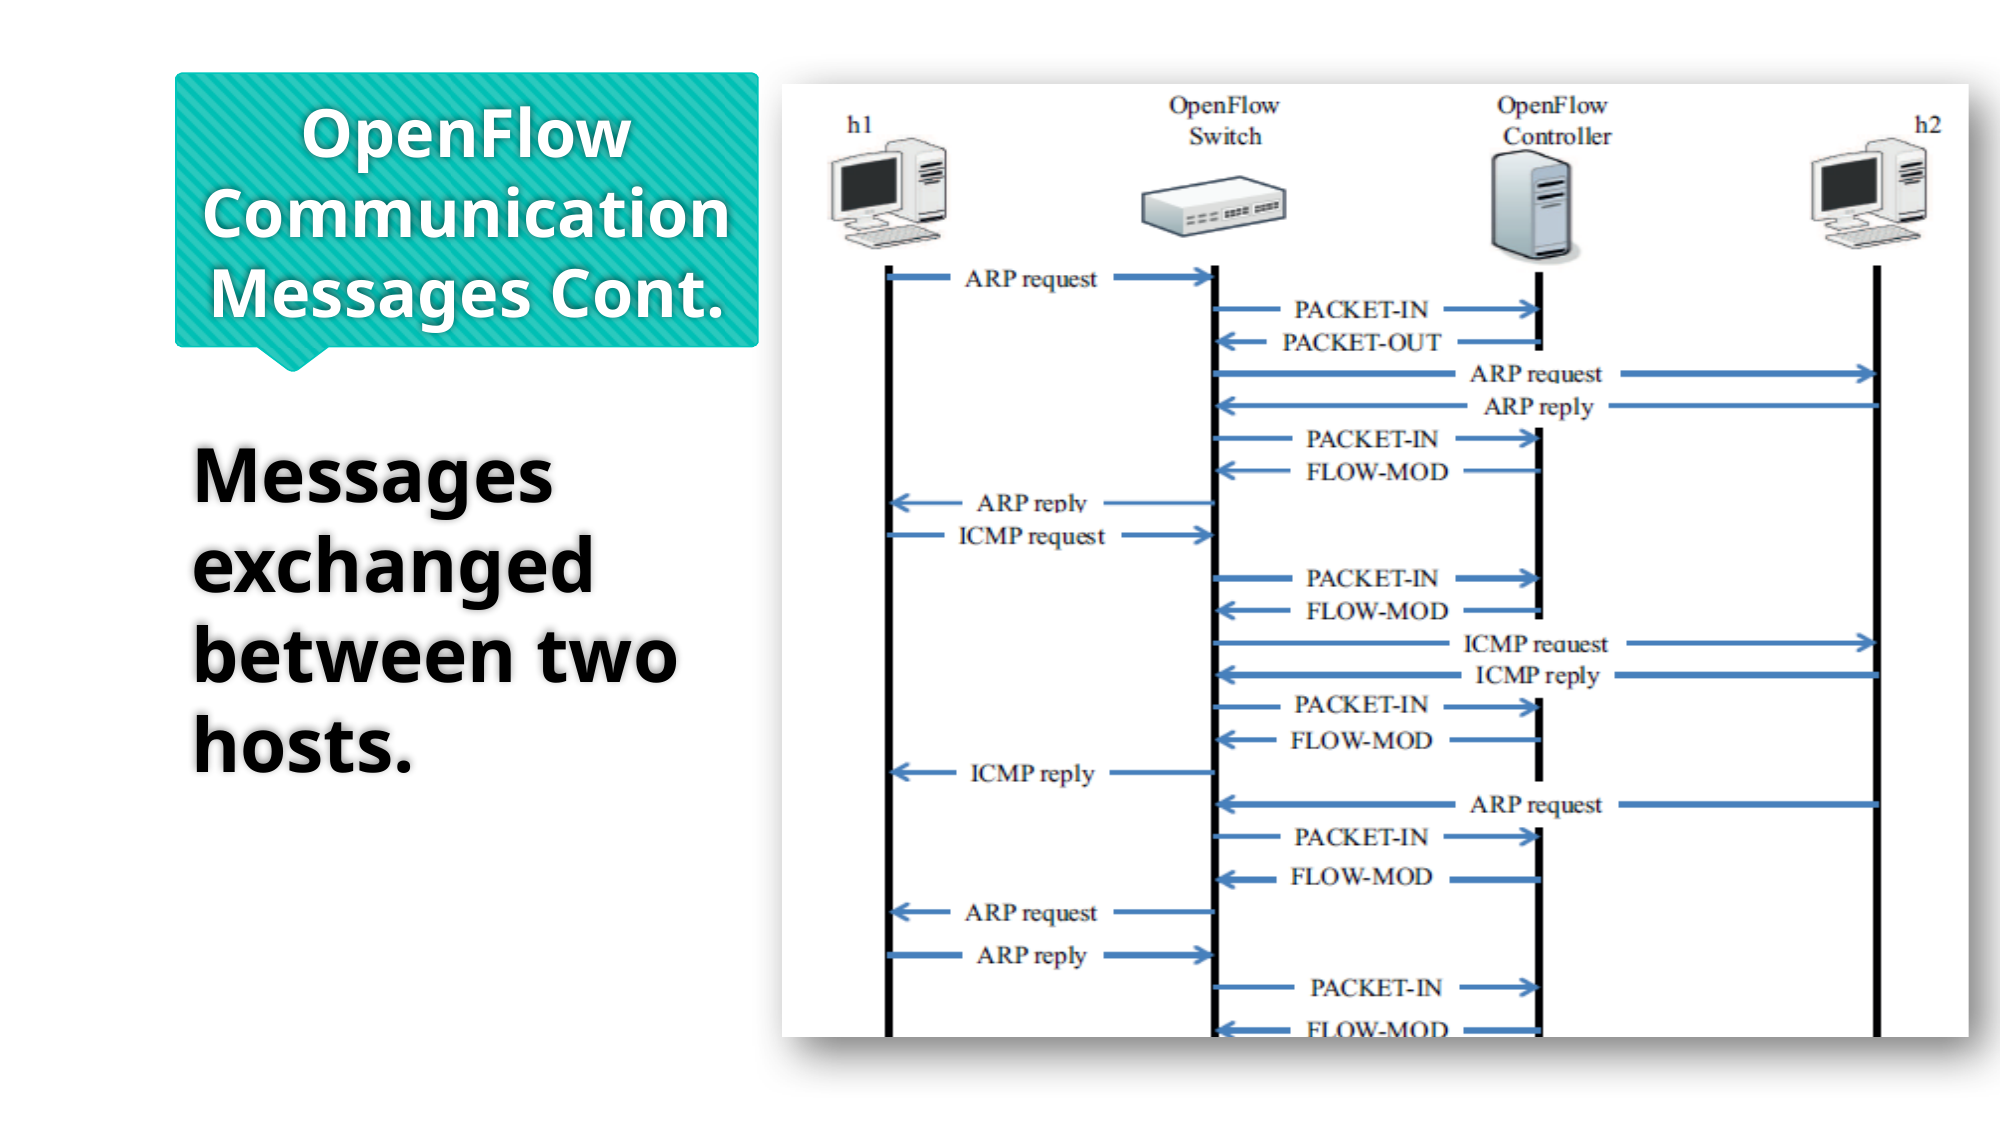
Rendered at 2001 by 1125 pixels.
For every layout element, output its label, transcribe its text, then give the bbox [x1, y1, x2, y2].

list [781, 84, 1969, 1037]
list Messages exchanged between two hosts. [176, 311, 758, 903]
title OpenFlow Communication Messages Cont. [176, 73, 758, 306]
